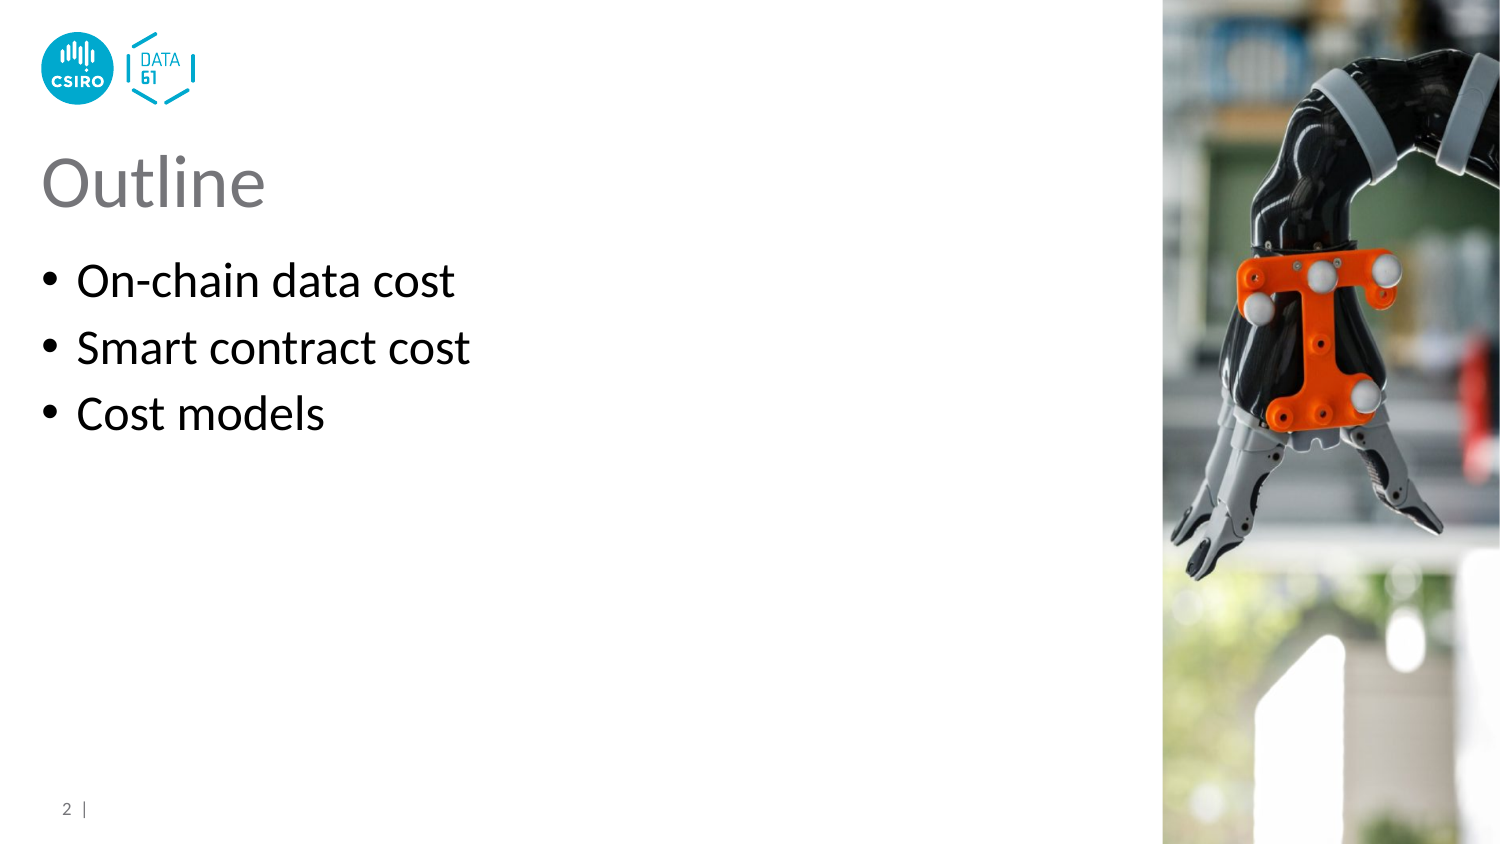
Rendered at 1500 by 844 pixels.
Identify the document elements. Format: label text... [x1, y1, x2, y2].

list On-chain data cost Smart contract cost Cost models [41, 254, 1081, 777]
slide_number 2 | [41, 800, 89, 816]
picture [908, 1, 1500, 844]
title Outline [41, 132, 1081, 237]
